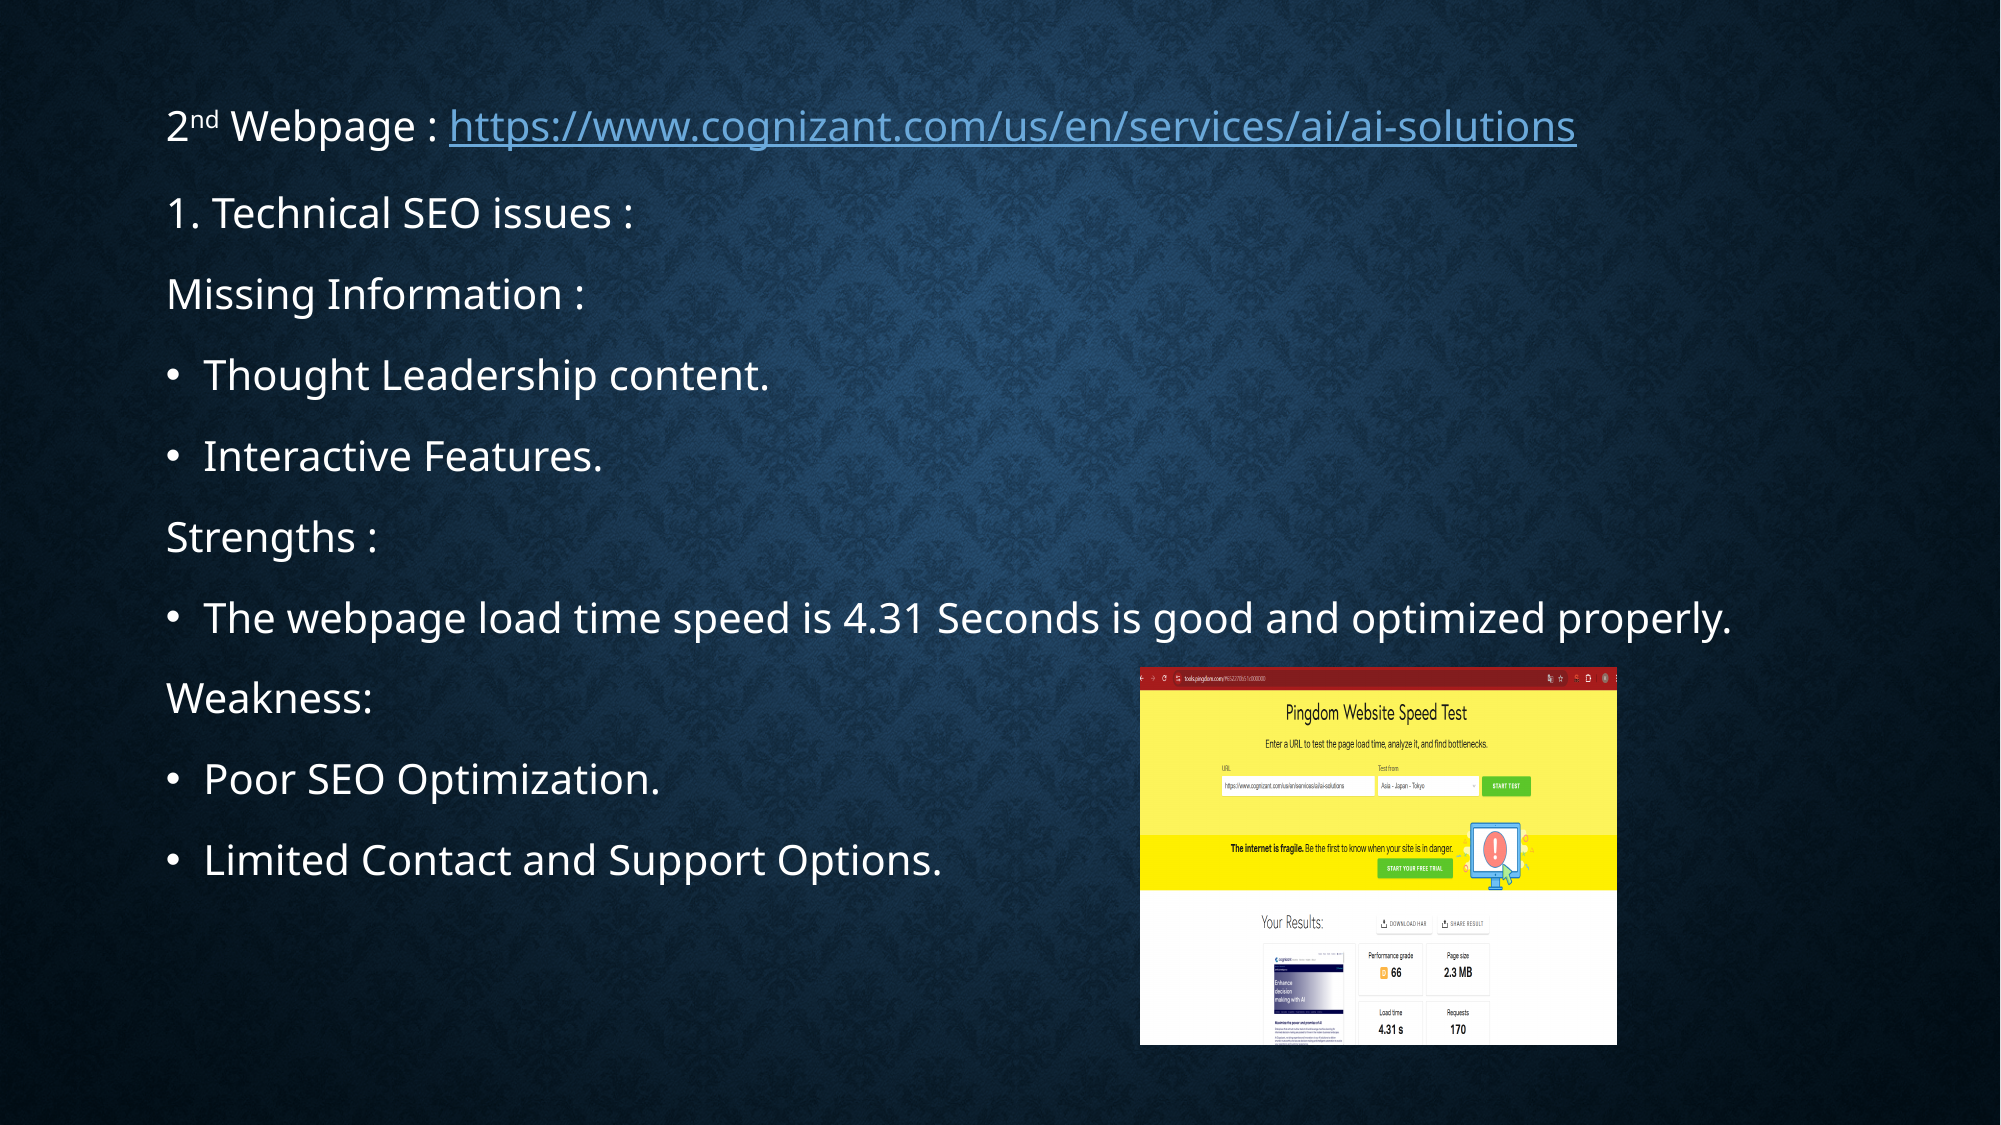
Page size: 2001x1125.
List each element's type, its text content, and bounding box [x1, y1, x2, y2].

list 2nd Webpage : https://www.cognizant.com/us/en/services/ai/ai-solutions 1. Technical SEO issues : Missing Information : Thought Leadership content. Interactive Features. Strengths : The webpage load time speed is 4.31 Seconds is good and optimized properly. Weakness: Poor SEO Optimization. Limited Contact and Support Options. [150, 80, 1850, 980]
picture [1139, 667, 1617, 1045]
